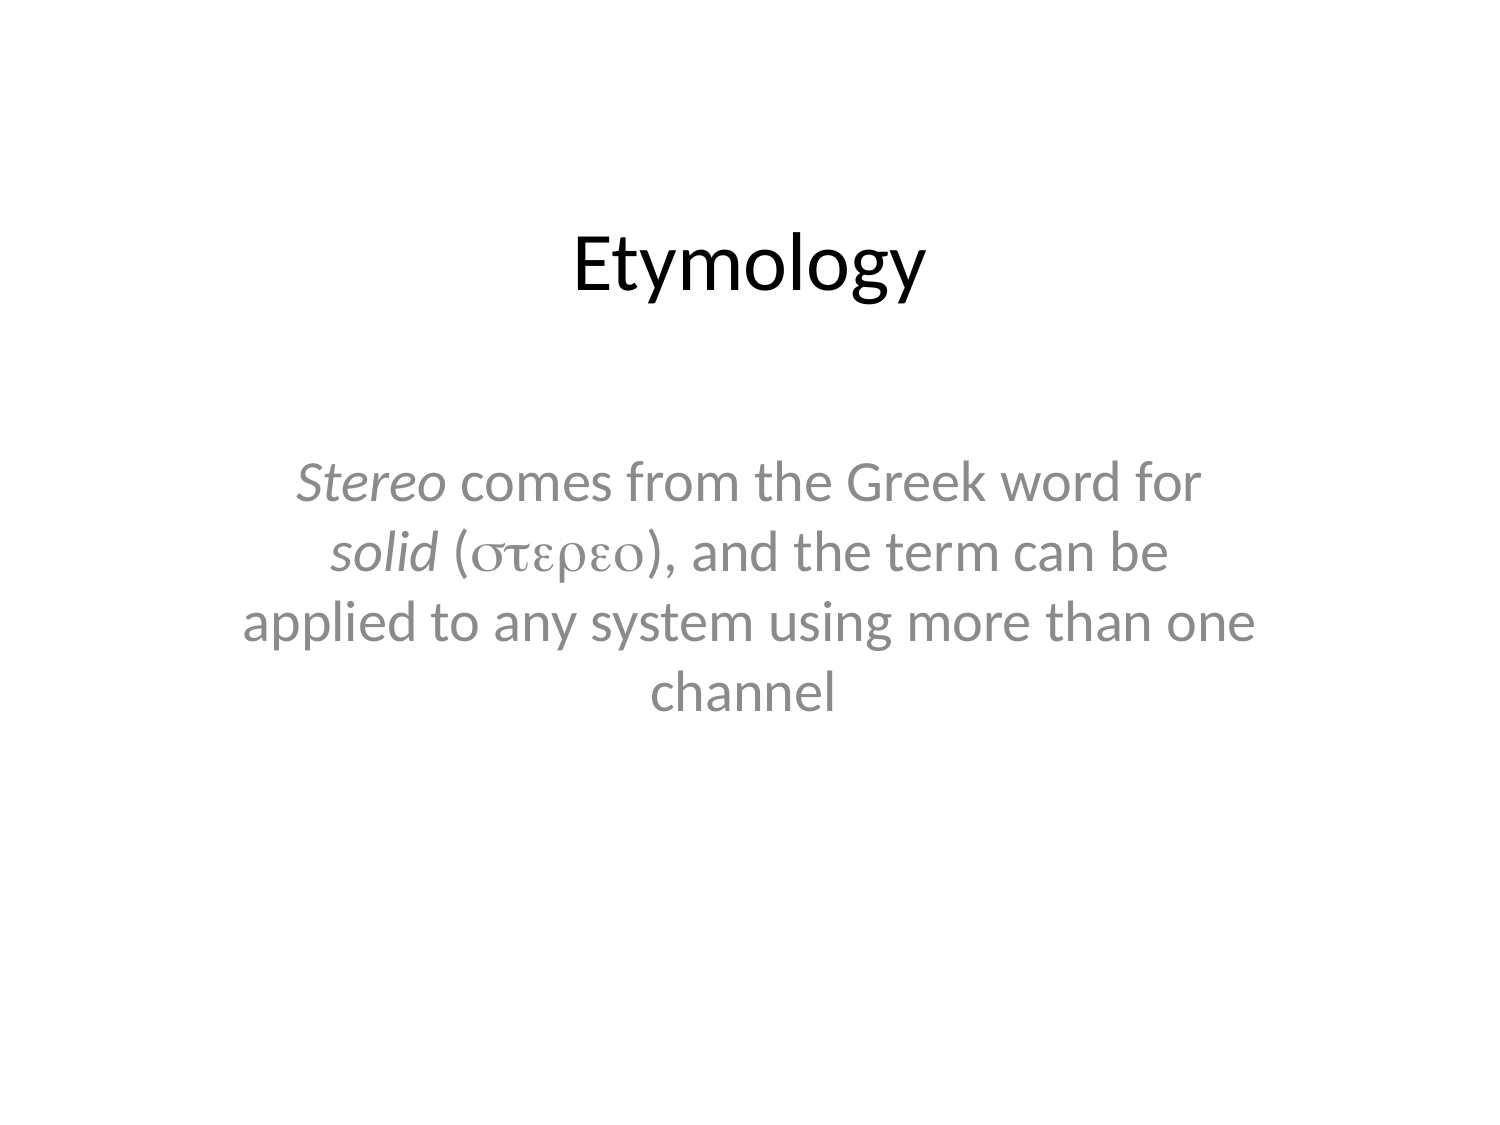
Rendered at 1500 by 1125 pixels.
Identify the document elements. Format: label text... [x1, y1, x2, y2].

title Etymology [112, 135, 1388, 378]
subtitle Stereo comes from the Greek word for solid (stereo), and the term can be applied to any system using more than one channel [224, 435, 1276, 926]
